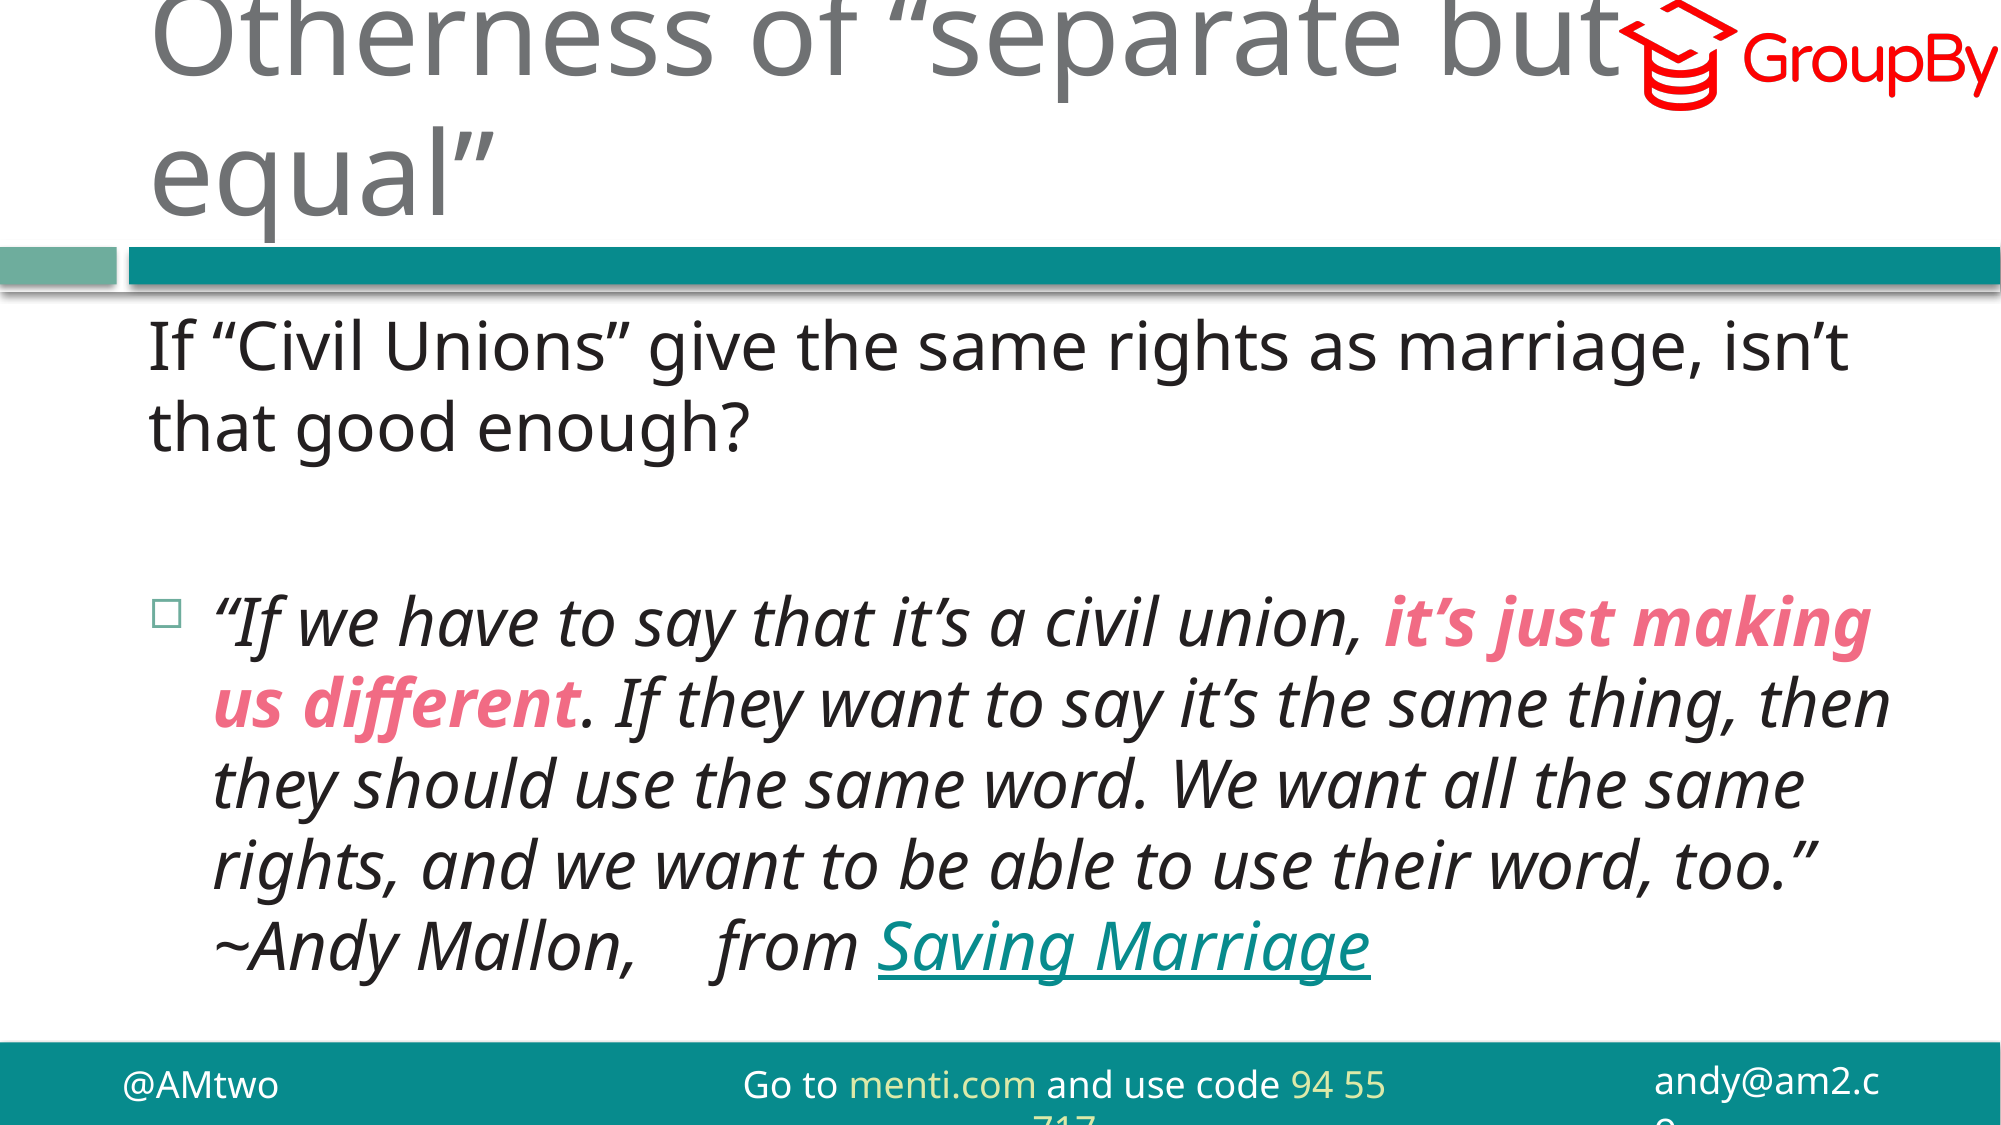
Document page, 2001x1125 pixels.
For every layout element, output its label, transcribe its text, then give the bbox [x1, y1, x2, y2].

list If “Civil Unions” give the same rights as marriage, isn’t that good enough? “If we have to say that it’s a civil union, it’s just making us different. If they want to say it’s the same thing, then they should use the same word. We want all the same rights, and we want to be able to use their word, too.” ~Andy Mallon, from Saving Marriage [133, 295, 1918, 1028]
picture [1619, 0, 1998, 111]
title Otherness of “separate but equal” [133, 25, 1917, 246]
